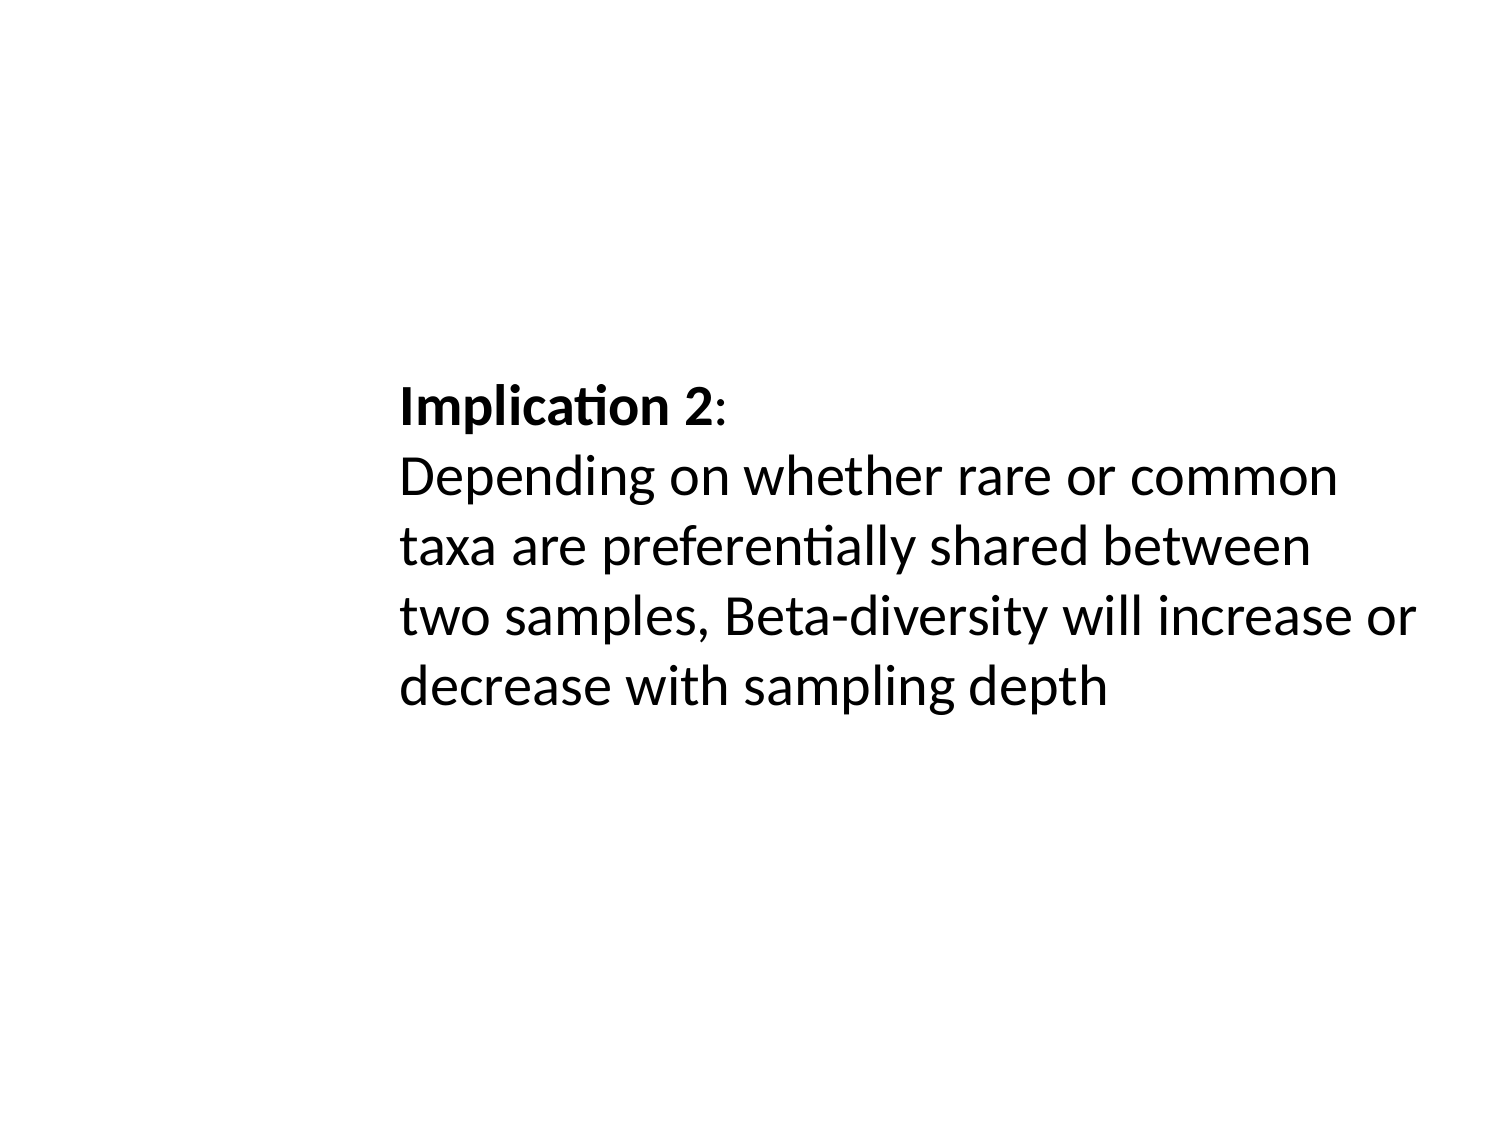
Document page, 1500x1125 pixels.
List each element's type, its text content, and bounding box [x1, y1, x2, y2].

text_box Implication 2: Depending on whether rare or common taxa are preferentially shared between two samples, Beta-diversity will increase or decrease with sampling depth [384, 289, 1447, 725]
